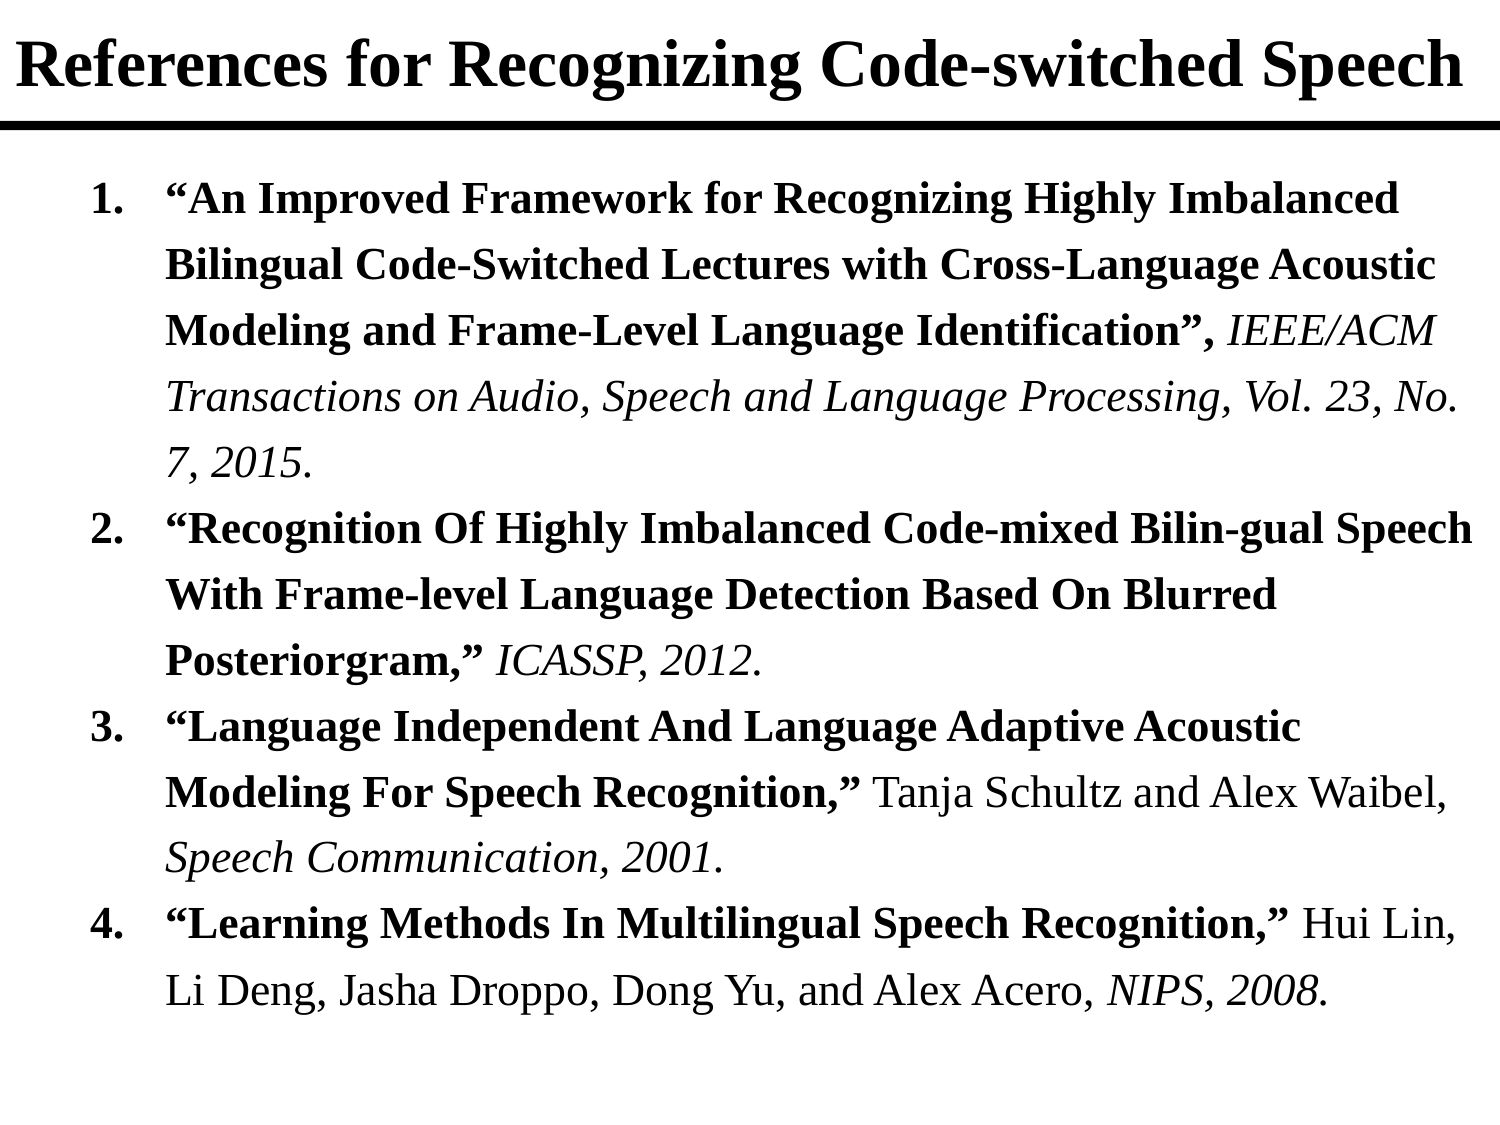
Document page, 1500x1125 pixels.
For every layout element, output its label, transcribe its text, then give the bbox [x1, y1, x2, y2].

list “An Improved Framework for Recognizing Highly Imbalanced Bilingual Code-Switched Lectures with Cross-Language Acoustic Modeling and Frame-Level Language Identification”, IEEE/ACM Transactions on Audio, Speech and Language Processing, Vol. 23, No. 7, 2015. “Recognition Of Highly Imbalanced Code-mixed Bilin-gual Speech With Frame-level Language Detection Based On Blurred Posteriorgram,” ICASSP, 2012. “Language Independent And Language Adaptive Acoustic Modeling For Speech Recognition,” Tanja Schultz and Alex Waibel, Speech Communication, 2001. “Learning Methods In Multilingual Speech Recognition,” Hui Lin, Li Deng, Jasha Droppo, Dong Yu, and Alex Acero, NIPS, 2008. [0, 149, 1500, 1022]
title References for Recognizing Code-switched Speech [0, 0, 1500, 119]
